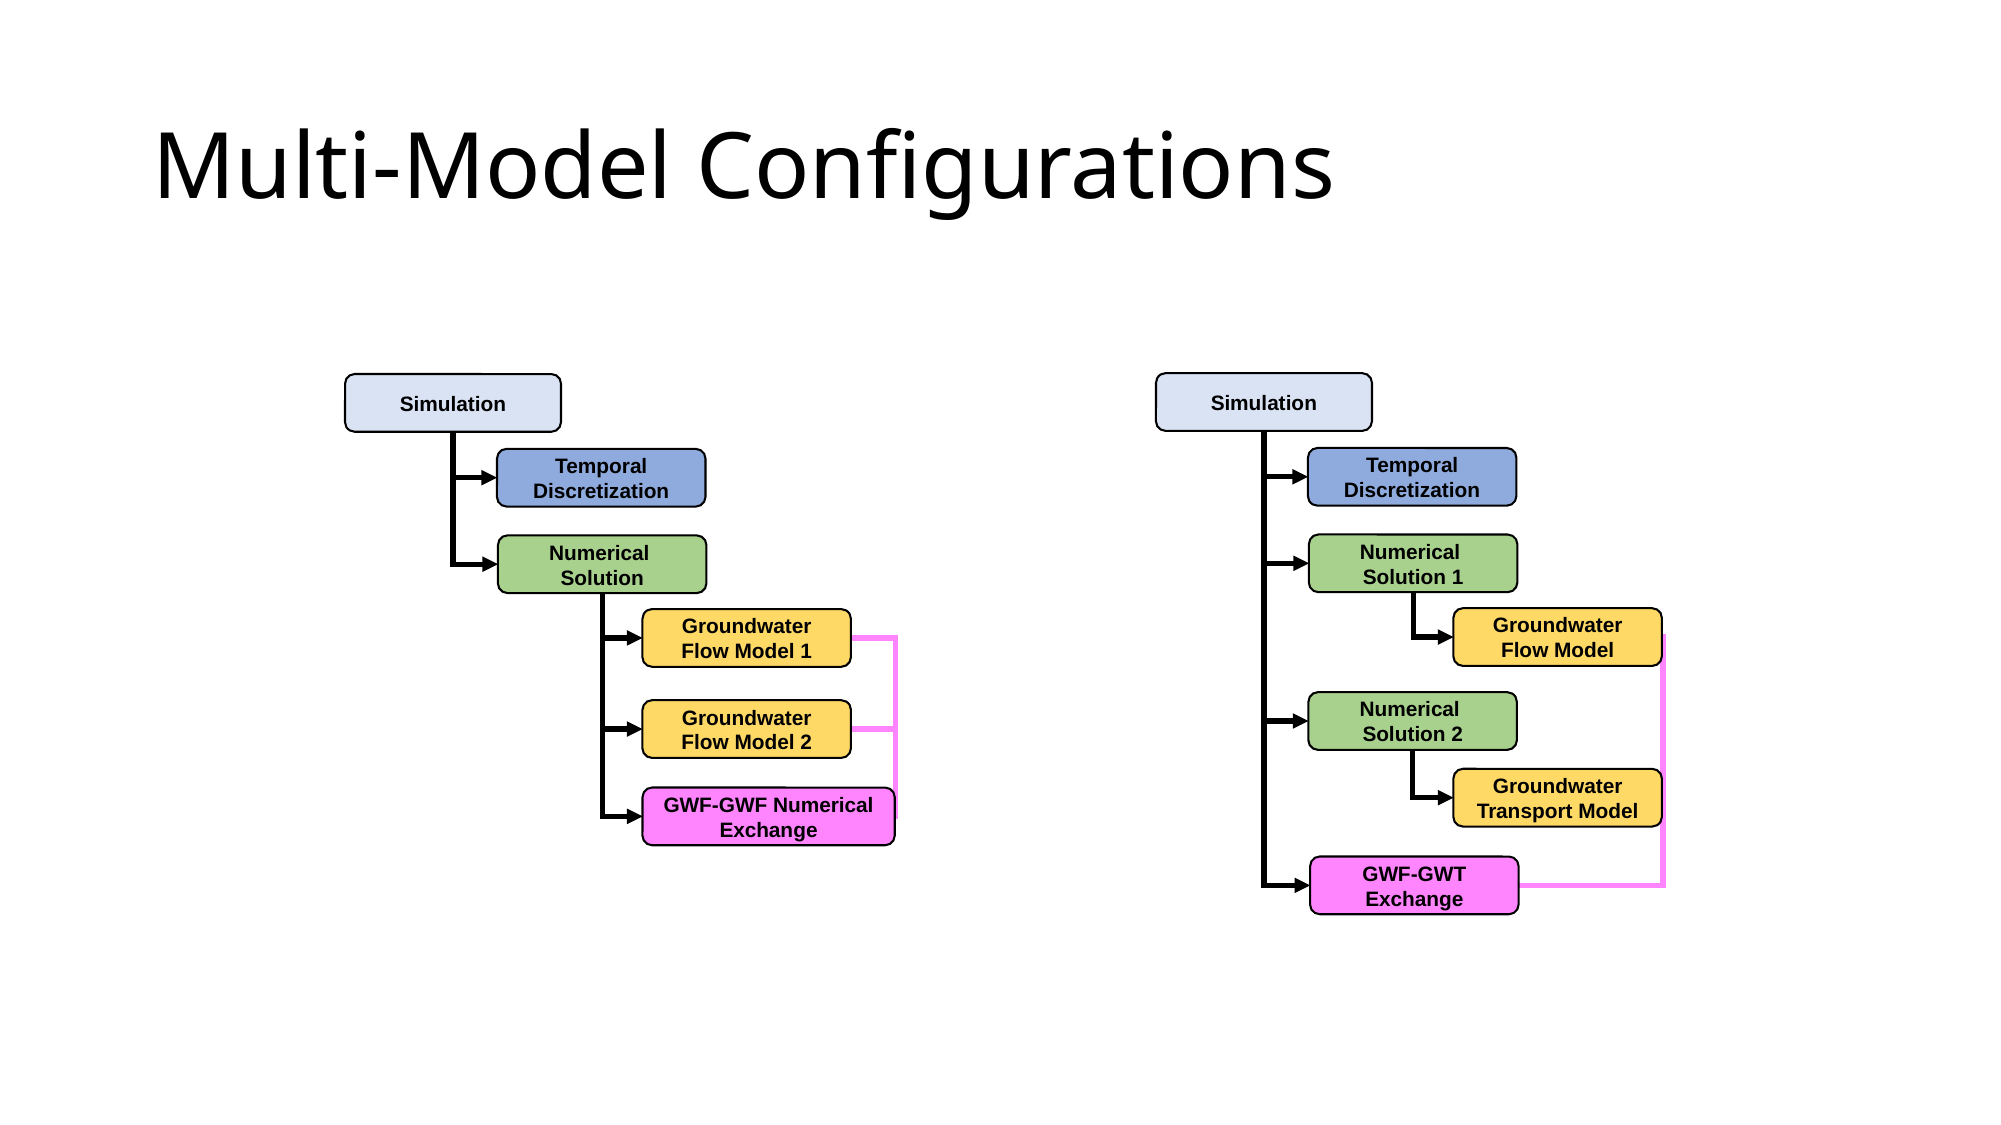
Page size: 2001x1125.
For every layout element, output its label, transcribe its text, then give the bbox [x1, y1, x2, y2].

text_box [1518, 637, 1662, 886]
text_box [850, 637, 895, 817]
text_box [554, 640, 691, 682]
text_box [510, 684, 734, 725]
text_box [1410, 594, 1456, 634]
text_box Groundwater Flow Model 2 [641, 699, 850, 759]
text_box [599, 595, 645, 636]
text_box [452, 432, 499, 477]
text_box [409, 475, 542, 521]
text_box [1141, 553, 1432, 599]
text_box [1220, 474, 1353, 520]
text_box Numerical Solution 1 [1307, 533, 1519, 594]
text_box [1409, 753, 1457, 795]
text_box Numerical Solution [496, 534, 708, 595]
title Multi-Model Configurations [137, 59, 1863, 278]
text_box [1059, 634, 1515, 682]
text_box GWF-GWT Exchange [1309, 855, 1520, 916]
text_box Temporal Discretization [1309, 446, 1518, 507]
text_box Numerical Solution 2 [1307, 691, 1518, 751]
text_box GWF-GWF Numerical Exchange [641, 786, 896, 847]
text_box Groundwater Flow Model [1456, 607, 1663, 667]
text_box Groundwater Flow Model 1 [641, 608, 852, 668]
text_box Simulation [1154, 372, 1374, 432]
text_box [1262, 431, 1309, 476]
text_box Groundwater Transport Model [1452, 767, 1518, 828]
text_box Simulation [343, 372, 563, 433]
text_box Temporal Discretization [499, 447, 707, 508]
